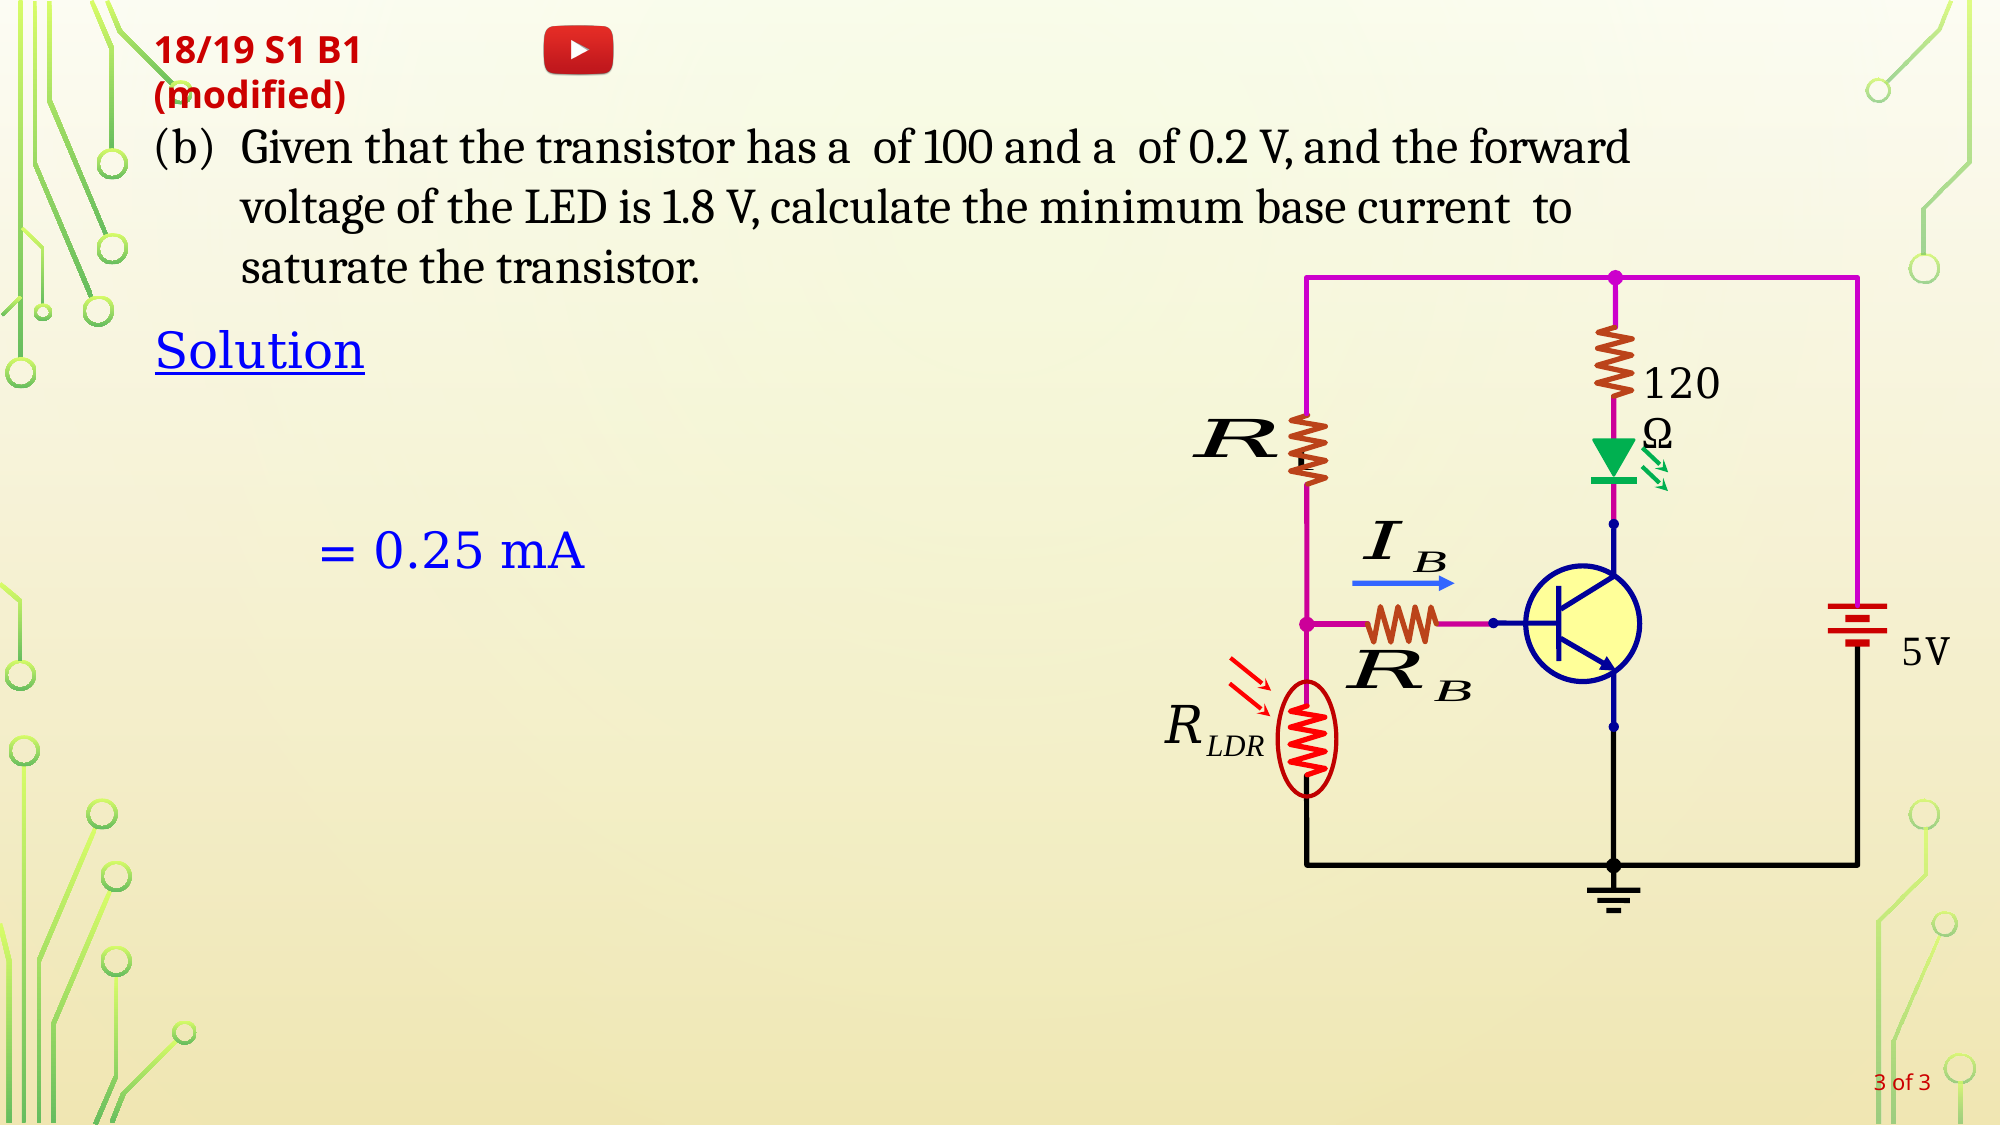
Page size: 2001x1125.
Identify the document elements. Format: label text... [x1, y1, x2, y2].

text_box 18/19 S1 B1 (modified) [138, 18, 543, 79]
footer 3 of 3 [1858, 1038, 1954, 1099]
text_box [1161, 277, 1981, 911]
text_box Solution [139, 311, 485, 387]
picture [543, 15, 614, 86]
